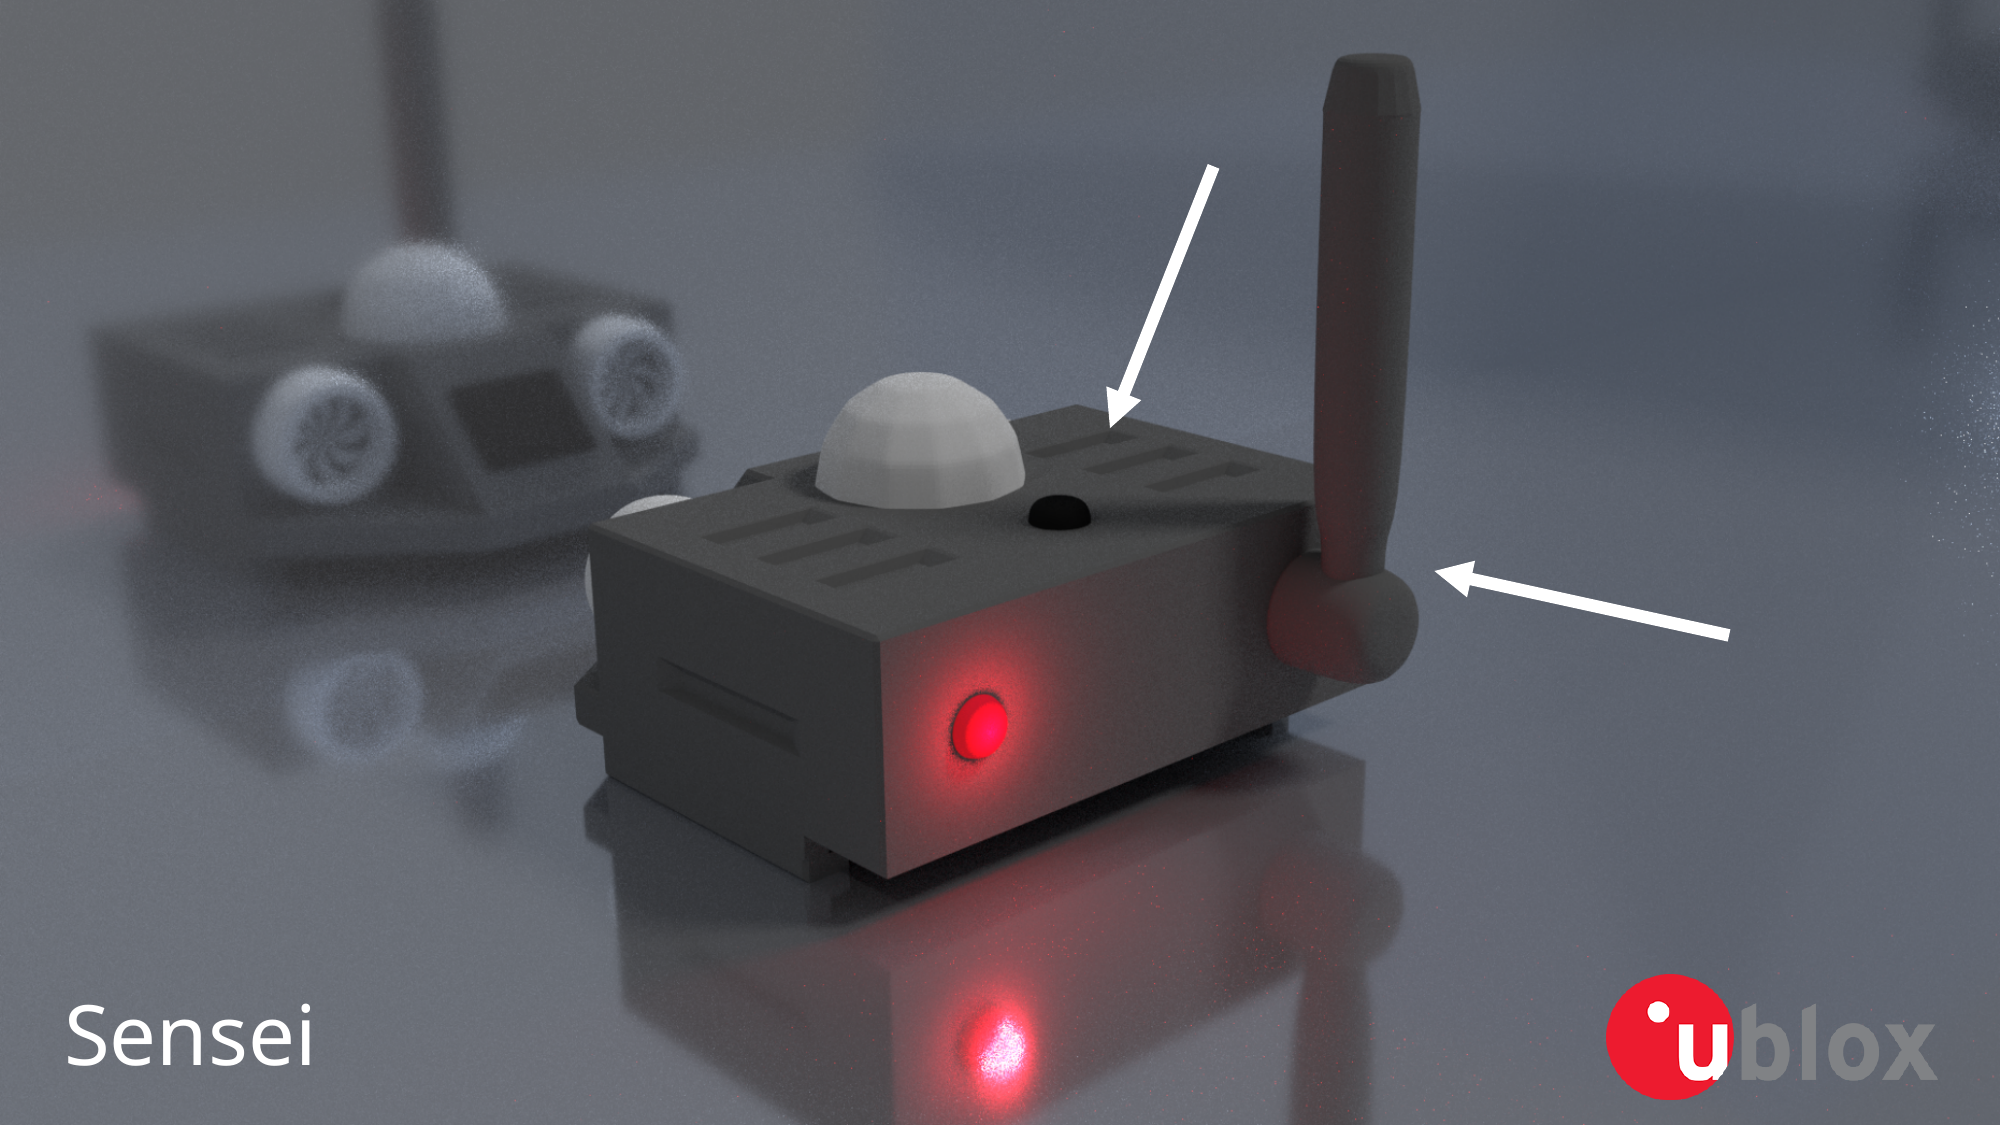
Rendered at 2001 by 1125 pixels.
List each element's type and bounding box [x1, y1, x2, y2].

text_box [1109, 166, 1214, 429]
text_box [1434, 570, 1730, 636]
list [0, 0, 2000, 1125]
picture [1606, 974, 1937, 1100]
